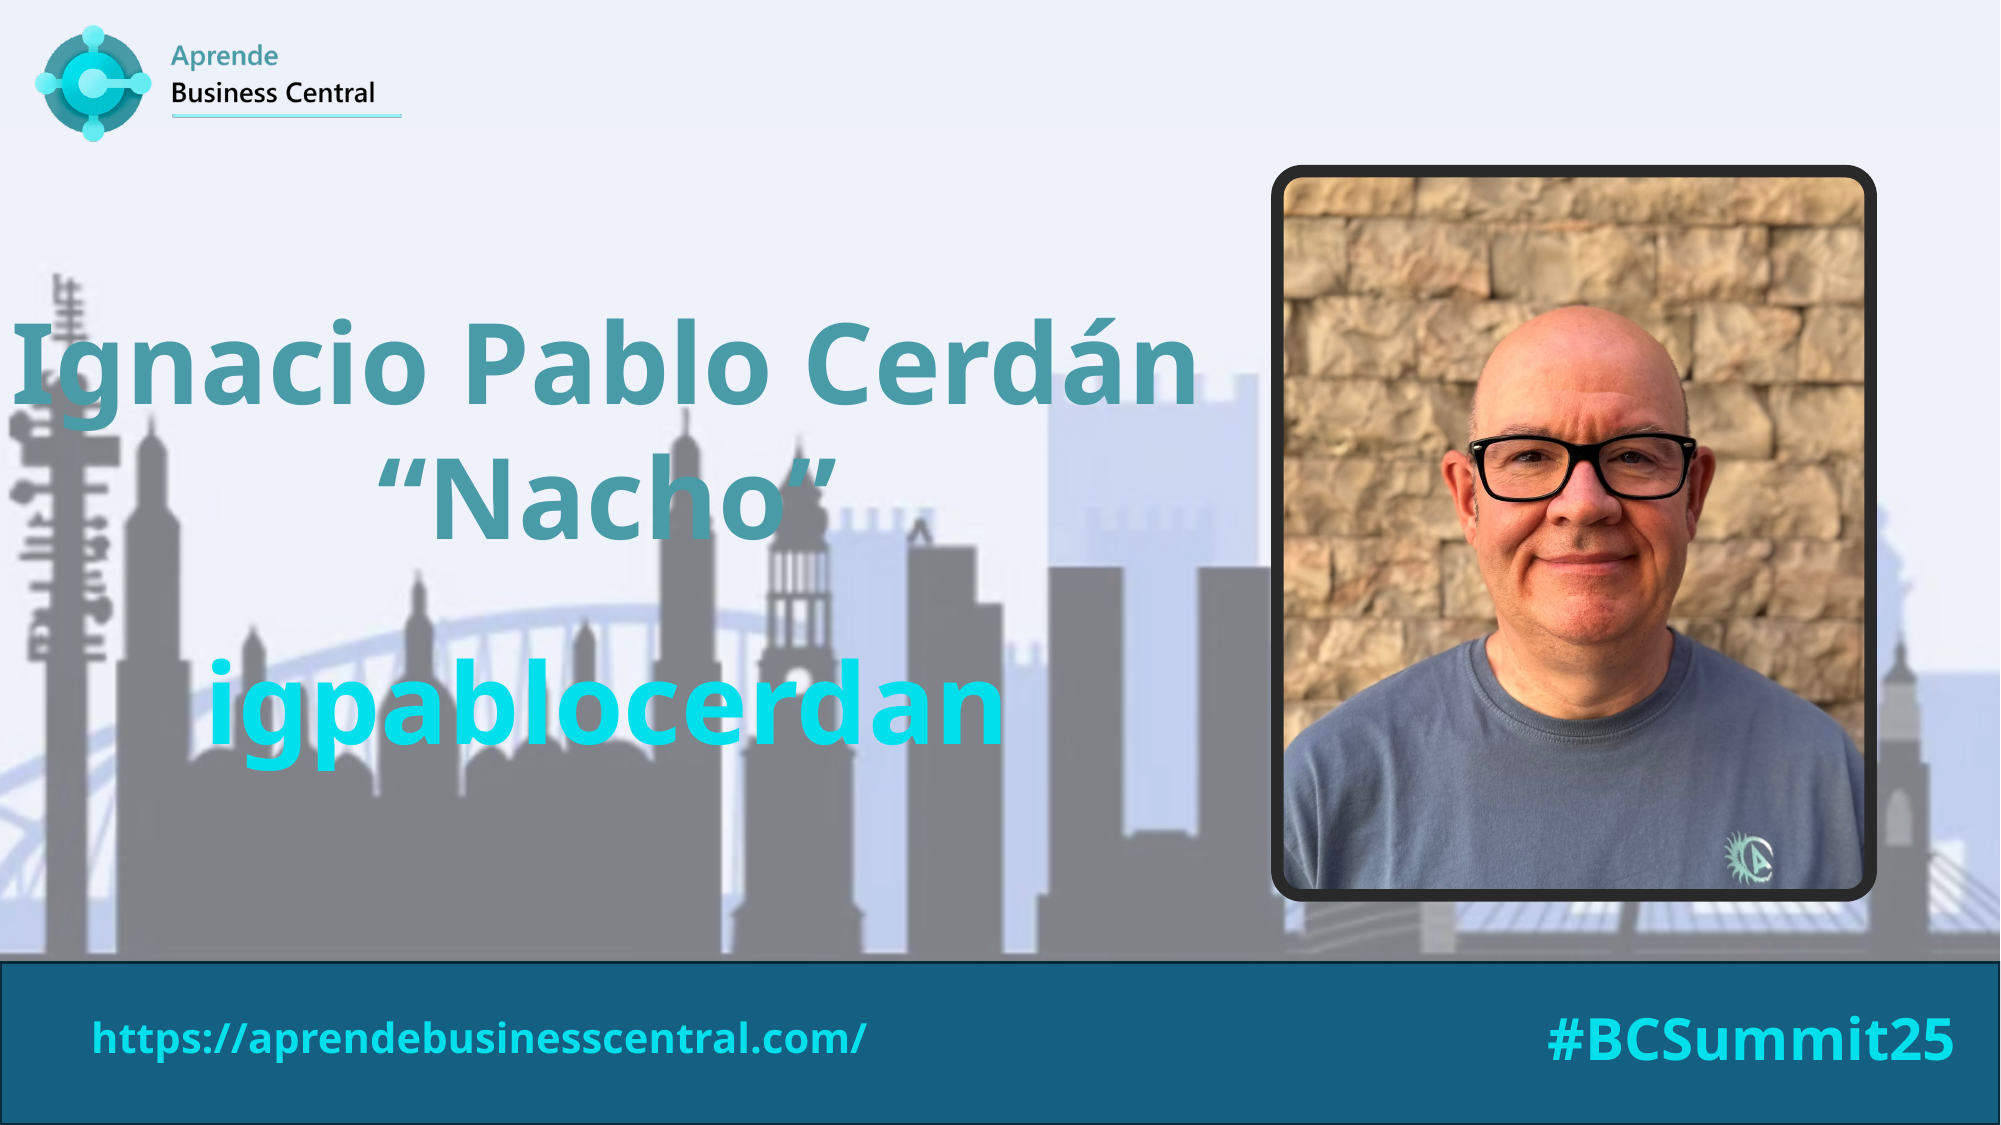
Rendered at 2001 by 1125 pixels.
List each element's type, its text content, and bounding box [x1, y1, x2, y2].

text_box igpablocerdan [44, 624, 1171, 820]
text_box Ignacio Pablo Cerdán “Nacho” [0, 284, 1218, 570]
picture [1276, 170, 1872, 896]
picture [27, 17, 483, 149]
